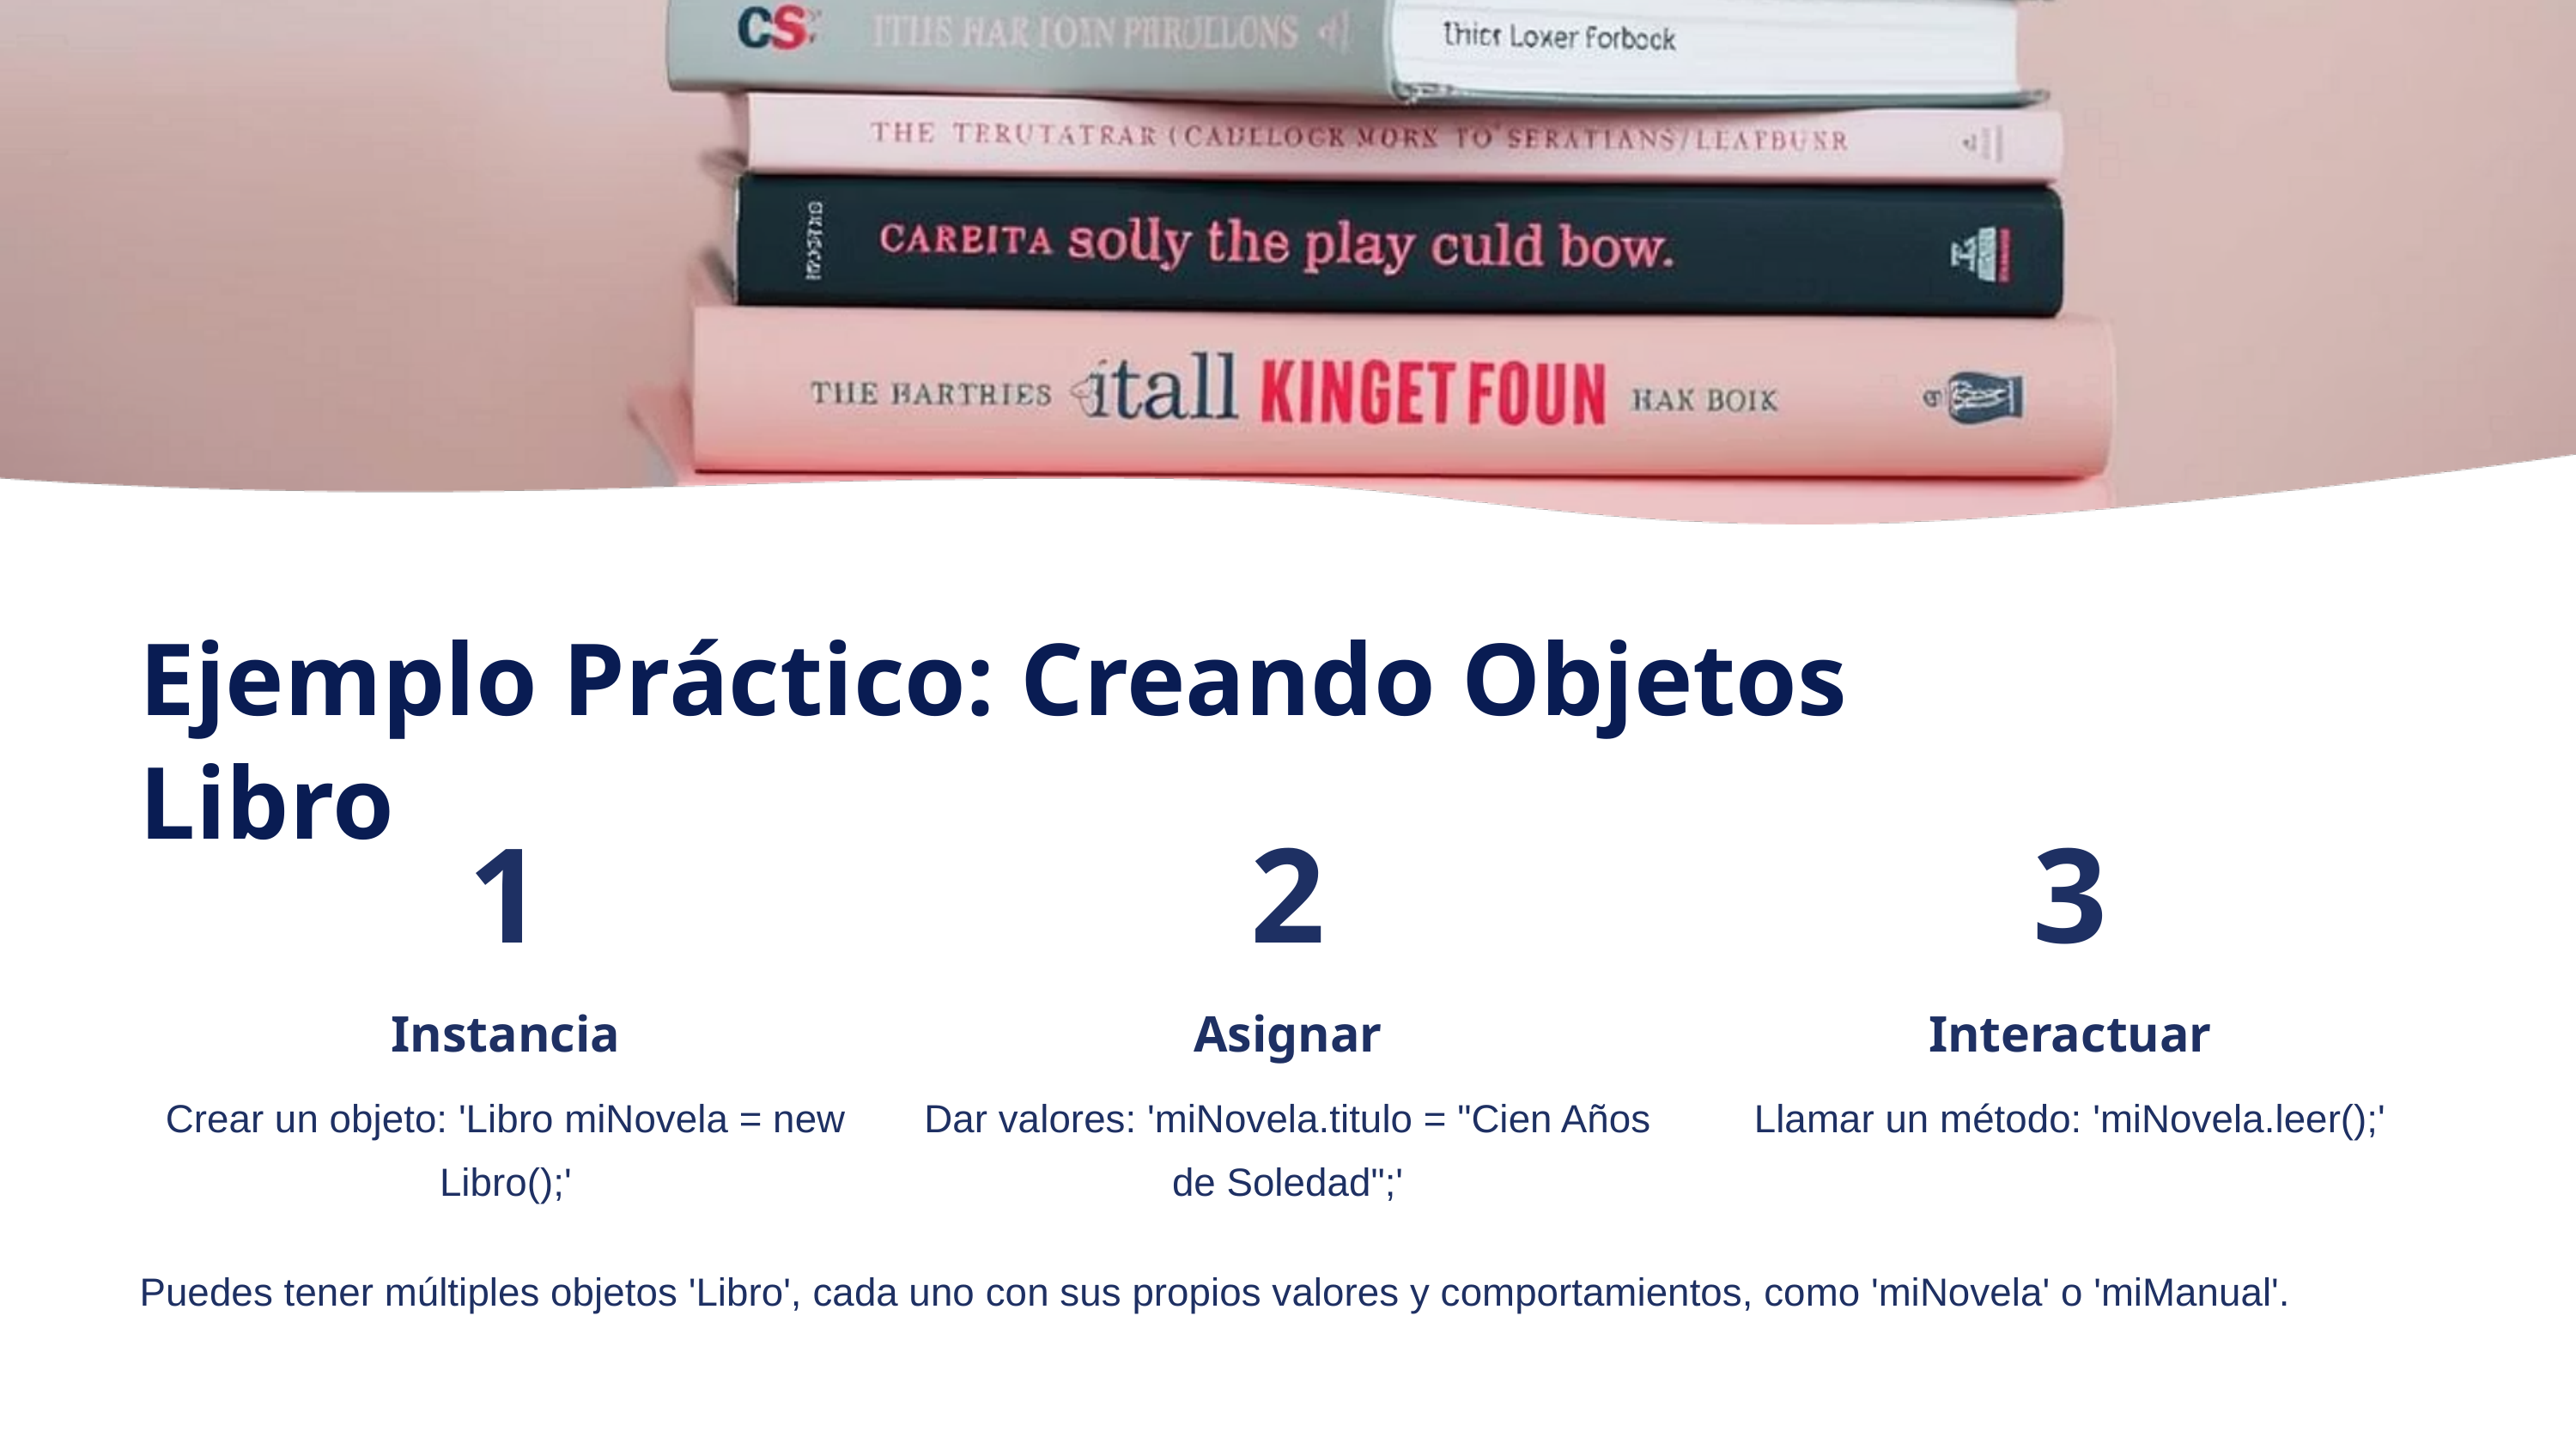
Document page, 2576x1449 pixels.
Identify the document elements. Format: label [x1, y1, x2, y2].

text_box [0, 534, 2576, 1449]
text_box [0, 0, 2576, 524]
